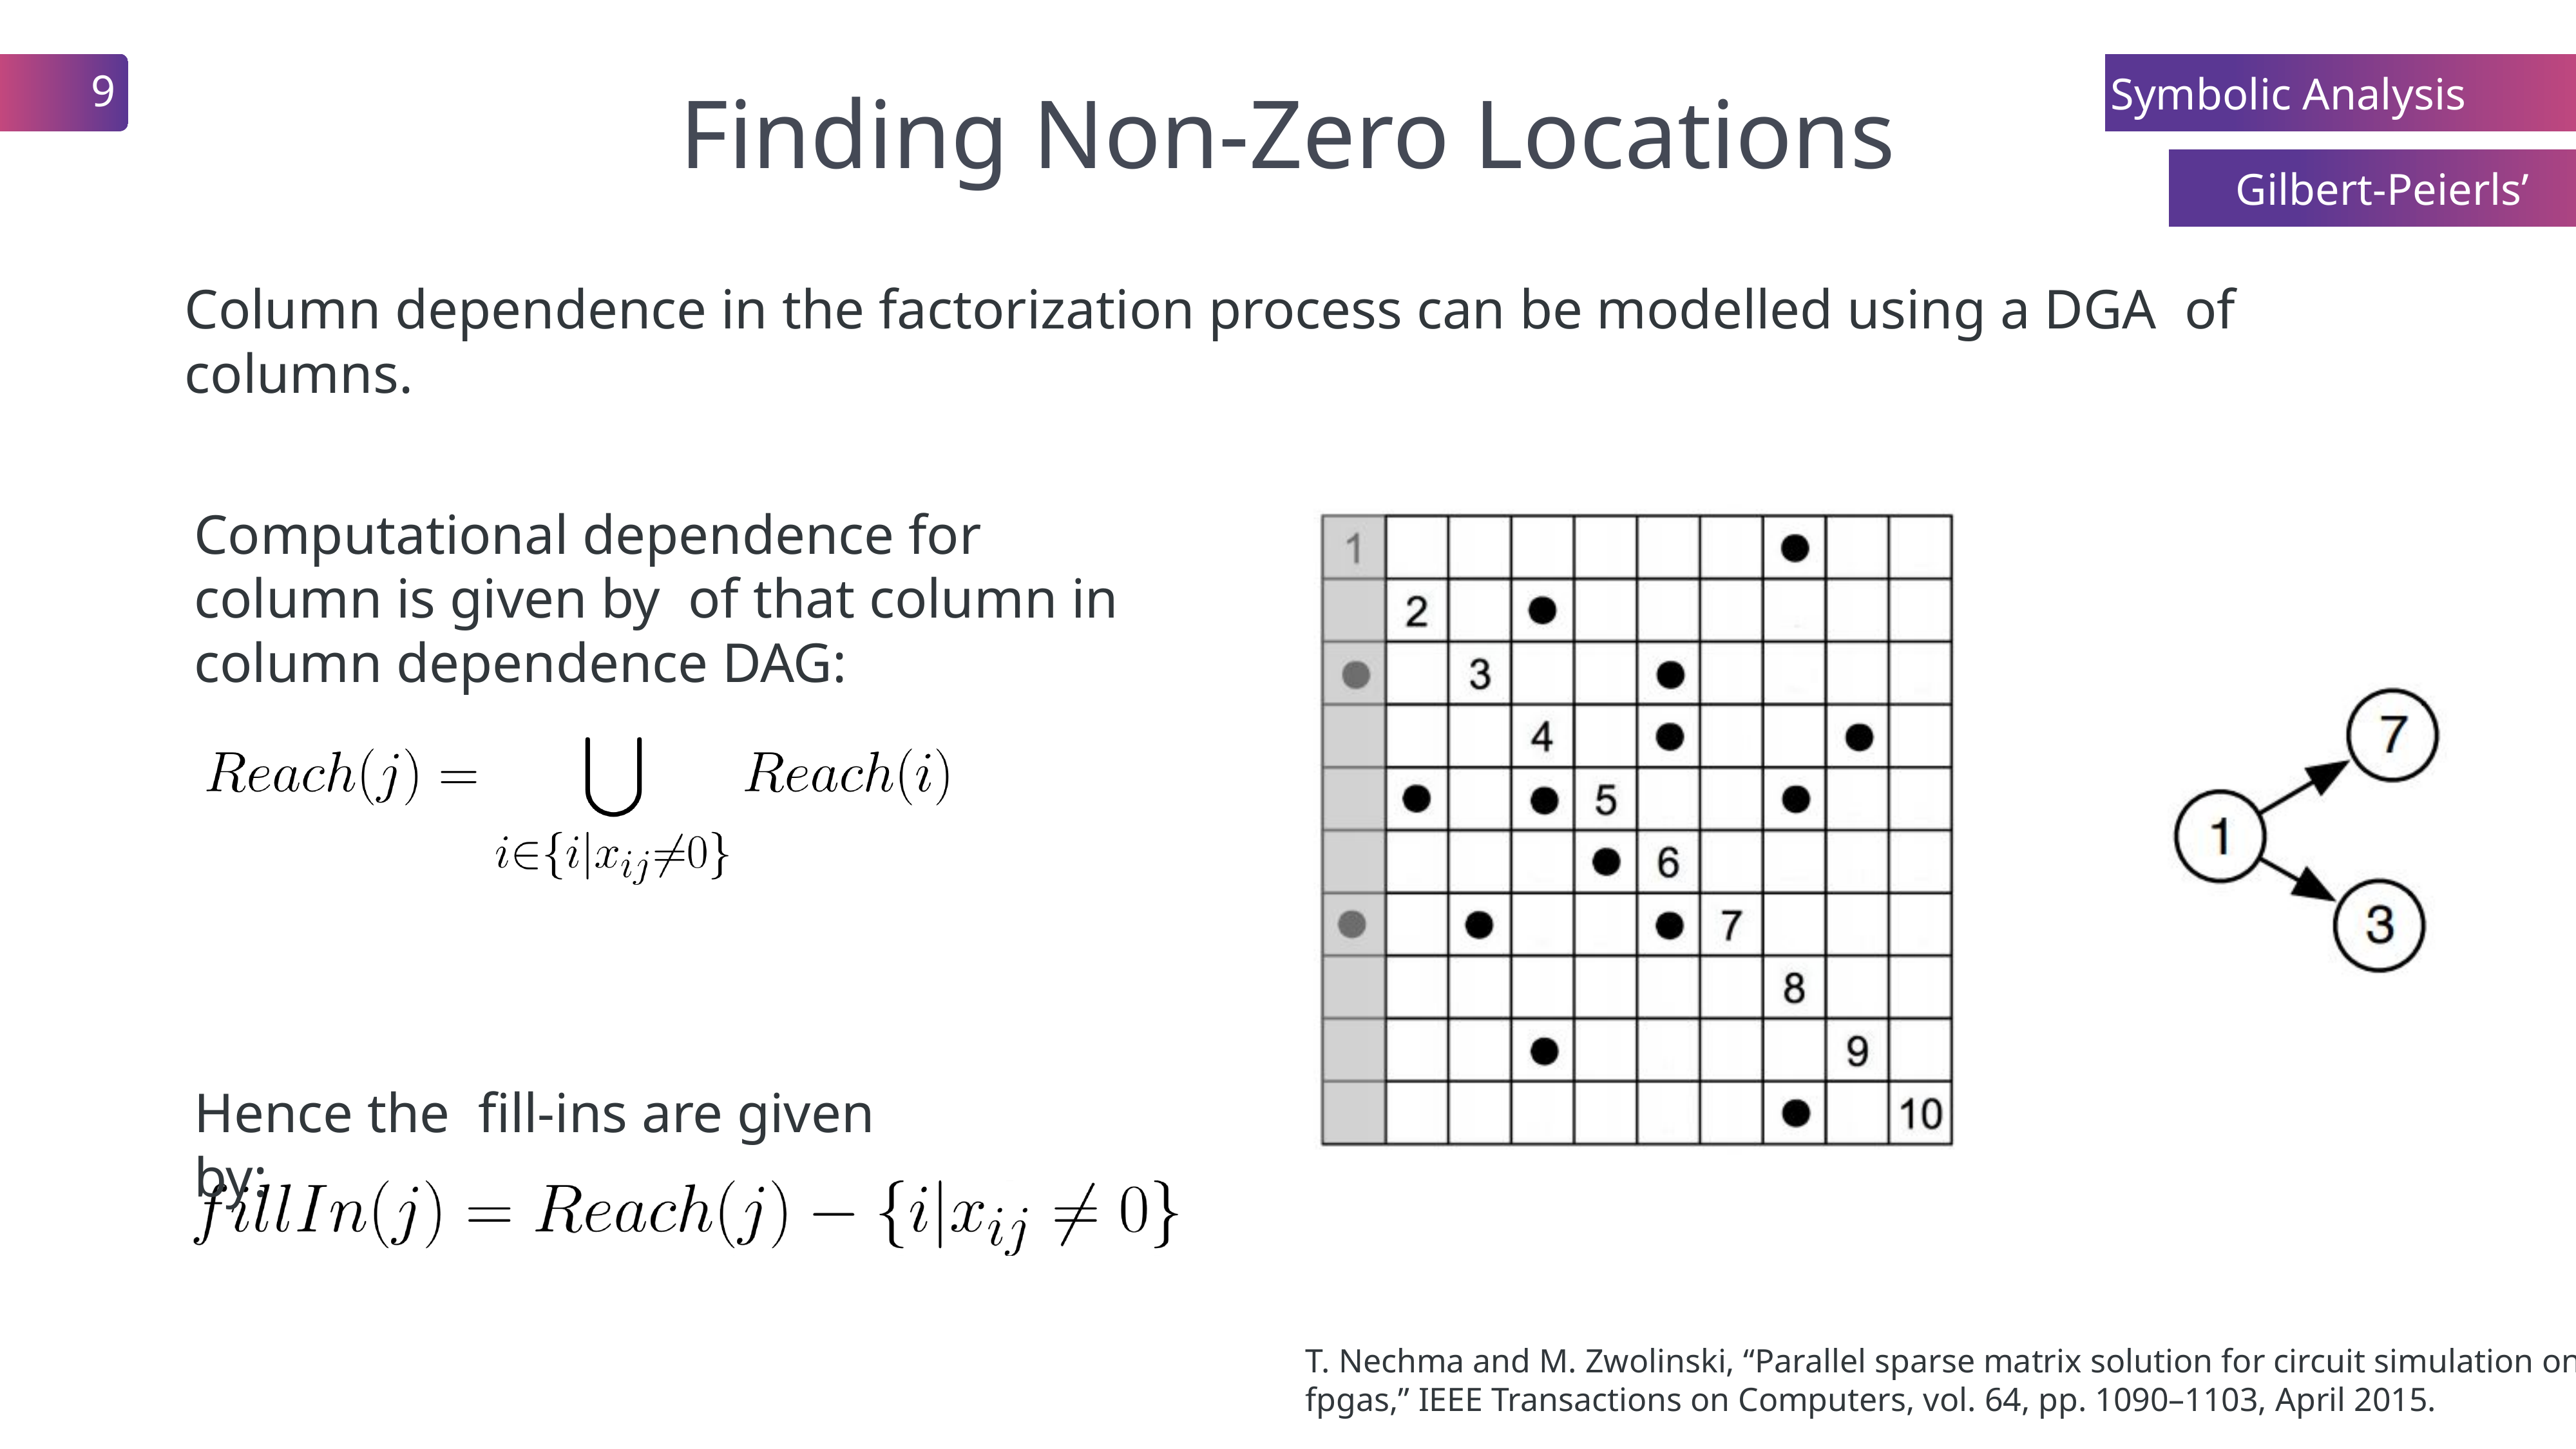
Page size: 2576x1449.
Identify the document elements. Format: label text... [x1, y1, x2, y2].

picture [184, 1180, 1188, 1256]
picture [204, 731, 953, 885]
text_box Hence the fill-ins are given by: [184, 1074, 973, 1180]
text_box Column dependence in the factorization process can be modelled using a DGA of columns. [175, 270, 2401, 409]
slide_number 9 [0, 53, 129, 131]
picture [1288, 483, 2495, 1165]
text_box Symbolic Analysis [2105, 53, 2576, 131]
text_box Finding Non-Zero Locations [634, 69, 1942, 192]
text_box Gilbert-Peierls’ [2168, 149, 2576, 227]
text_box T. Nechma and M. Zwolinski, “Parallel sparse matrix solution for circuit simulation on fpgas,” IEEE Transactions on Computers, vol. 64, pp. 1090–1103, April 2015. [1296, 1336, 2576, 1423]
